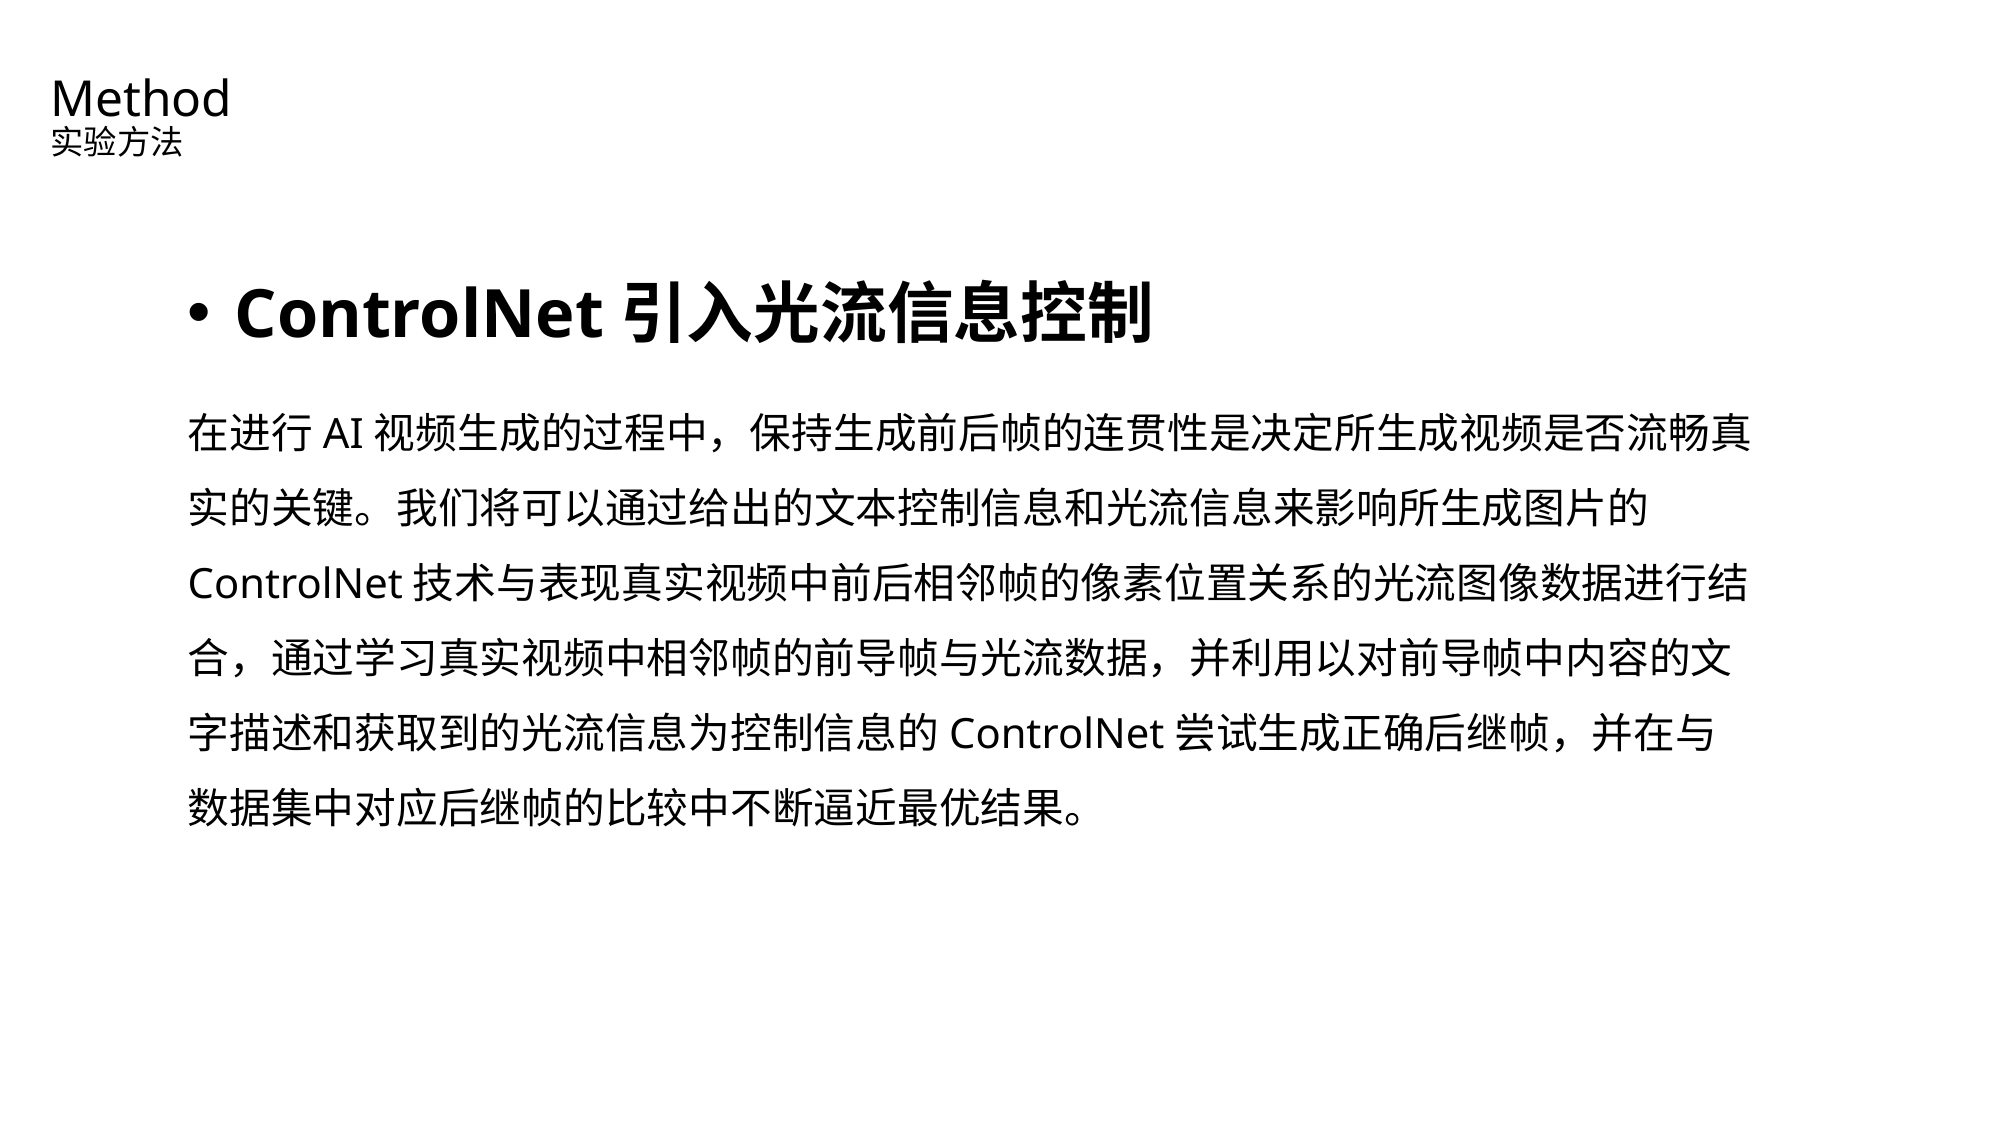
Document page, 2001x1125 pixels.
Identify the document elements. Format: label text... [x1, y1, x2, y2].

text_box 实验方法 [35, 118, 1112, 172]
text_box Method [35, 65, 1112, 118]
text_box ControlNet引入光流信息控制 [172, 223, 1768, 359]
text_box 在进行AI视频生成的过程中，保持生成前后帧的连贯性是决定所生成视频是否流畅真实的关键。我们将可以通过给出的文本控制信息和光流信息来影响所生成图片的ControlNet技术与表现真实视频中前后相邻帧的像素位置关系的光流图像数据进行结合，通过学习真实视频中相邻帧的前导帧与光流数据，并利用以对前导帧中内容的文字描述和获取到的光流信息为控制信息的ControlNet尝试生成正确后继帧，并在与数据集中对应后继帧的比较中不断逼近最优结果。 [172, 374, 1768, 839]
